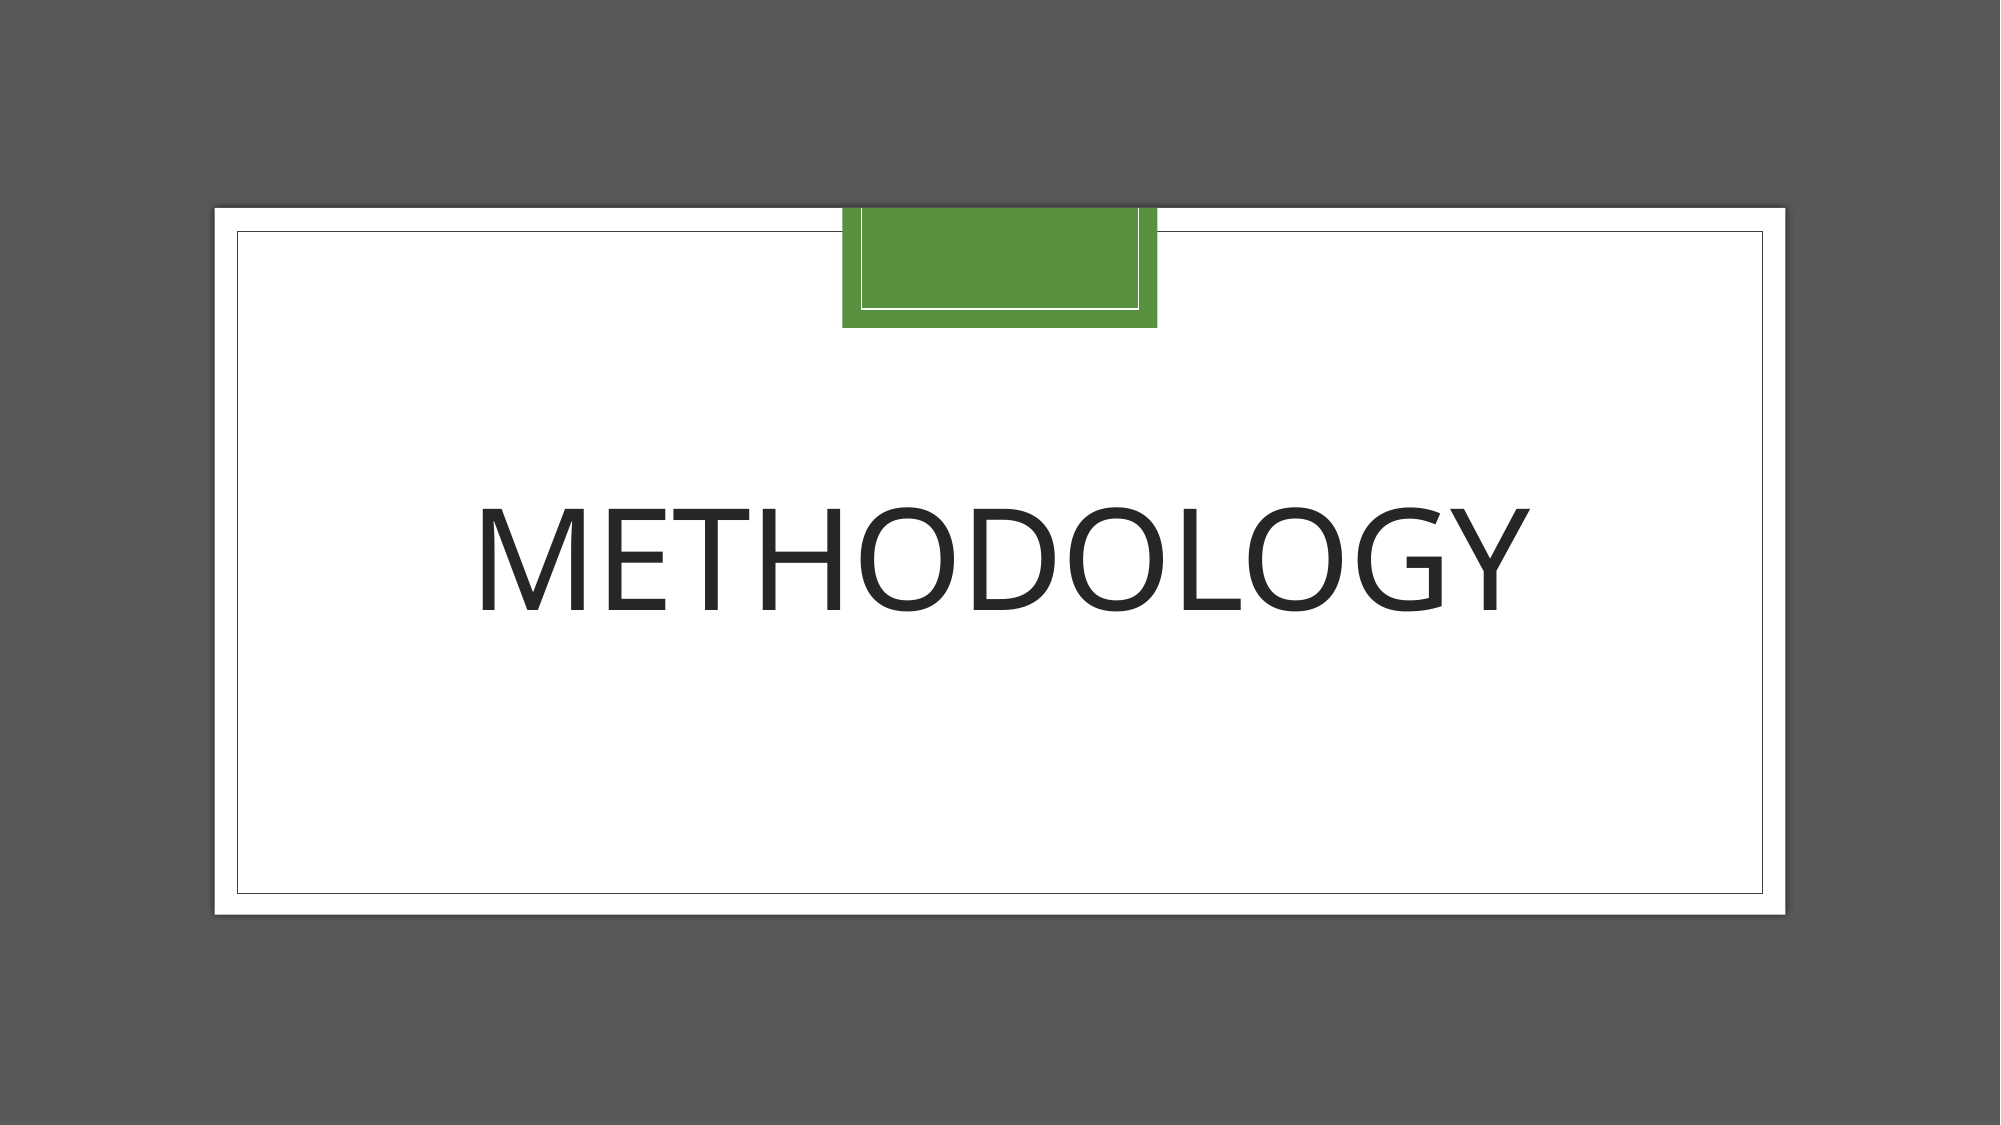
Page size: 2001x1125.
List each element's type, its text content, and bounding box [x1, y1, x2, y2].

title METHODOLOGY [267, 368, 1733, 769]
